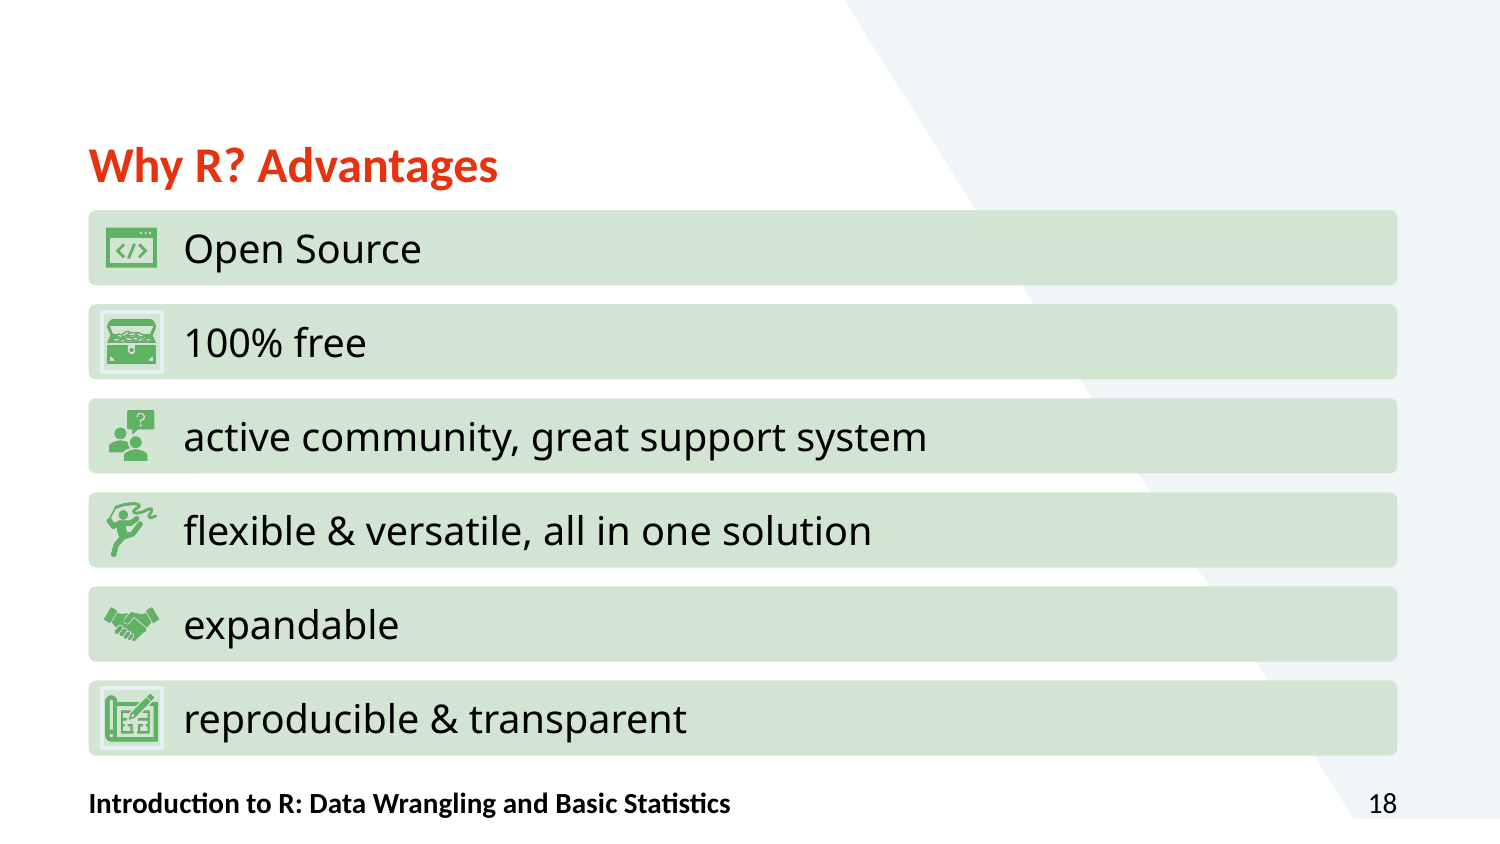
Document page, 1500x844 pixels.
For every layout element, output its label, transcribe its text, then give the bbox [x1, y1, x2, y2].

slide_number 18 [1239, 785, 1398, 819]
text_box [88, 209, 1398, 757]
title Why R? Advantages [88, 129, 1398, 208]
footer Introduction to R: Data Wrangling and Basic Statistics [88, 785, 1217, 819]
picture [0, 0, 1500, 819]
